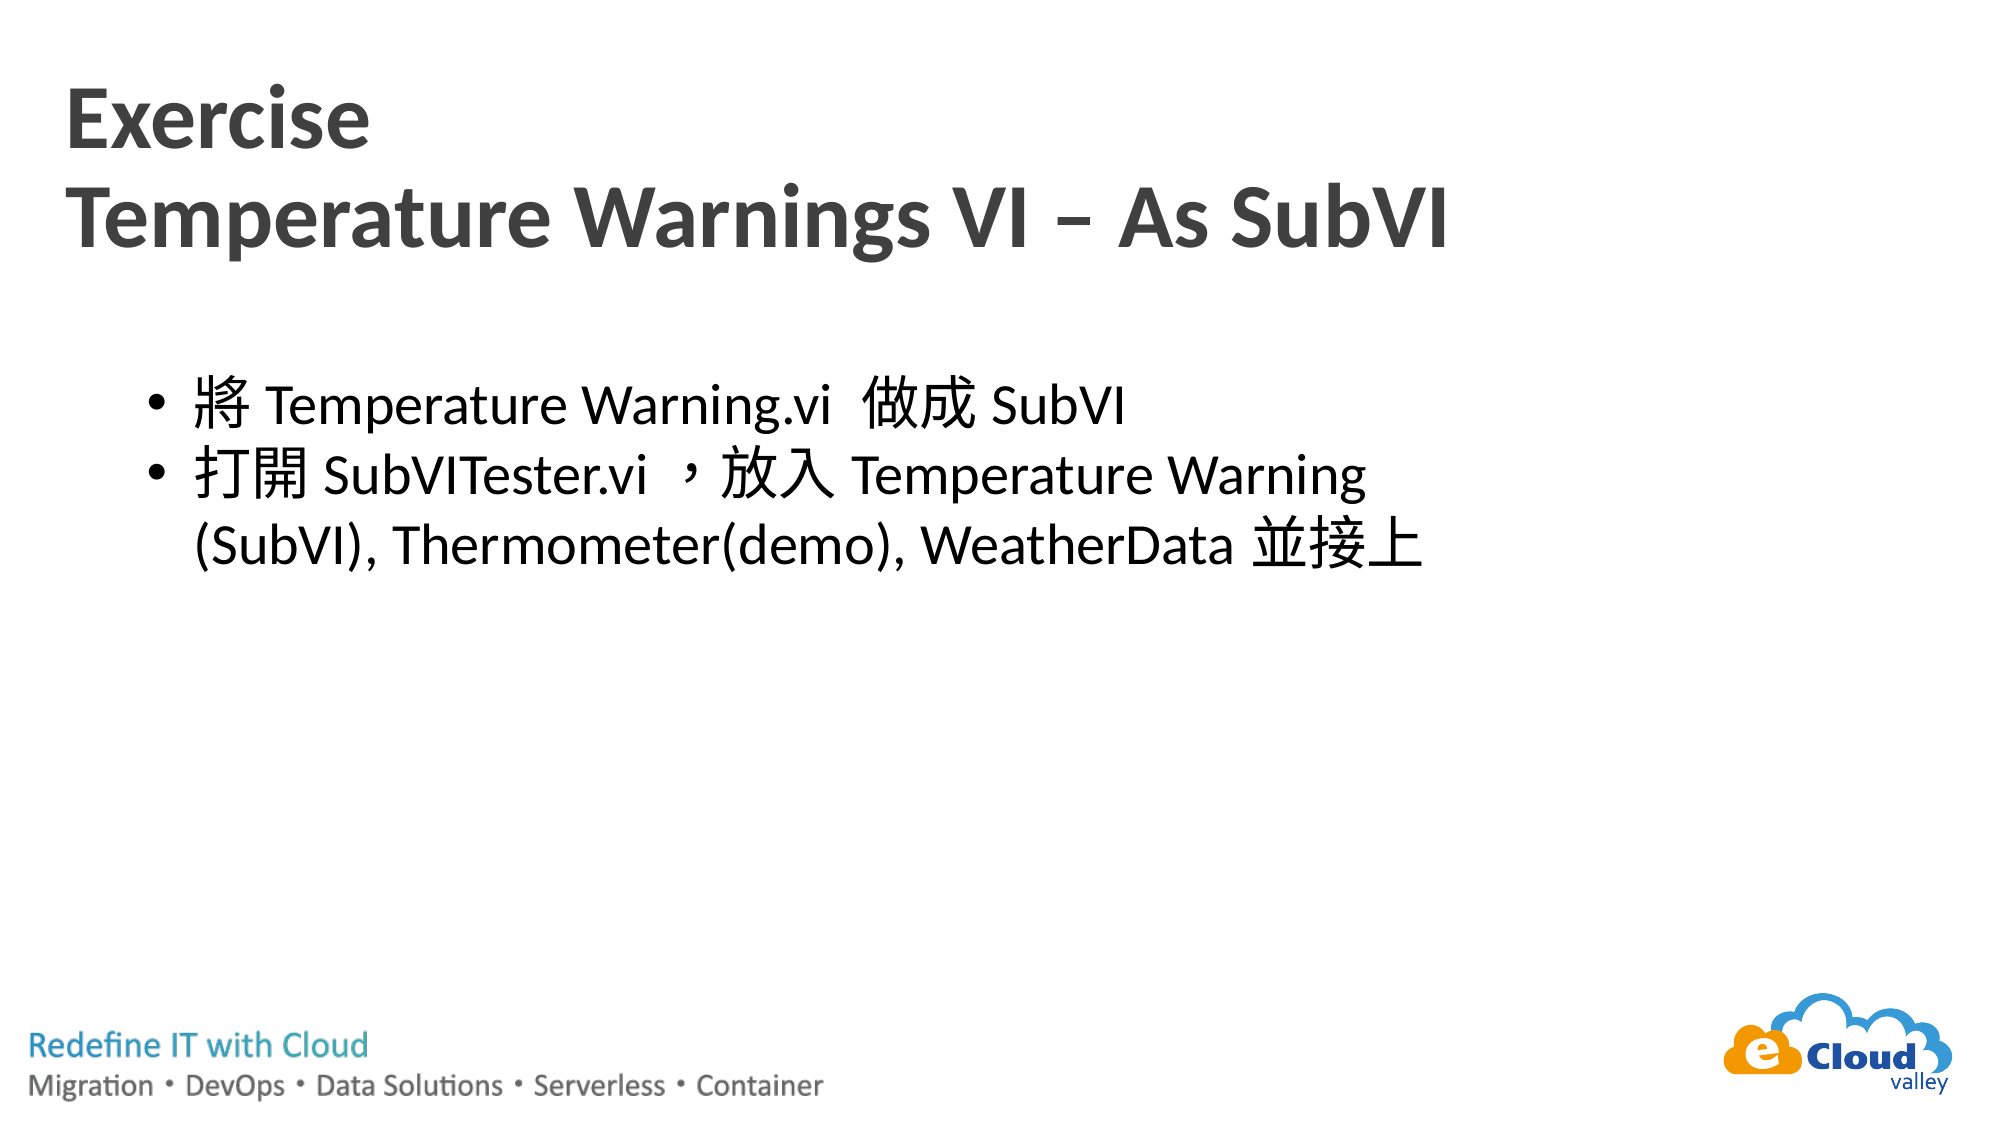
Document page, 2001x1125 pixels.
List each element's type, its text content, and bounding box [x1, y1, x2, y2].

title Exercise Temperature Warnings VI – As SubVI [50, 59, 1941, 278]
picture [1688, 961, 1987, 1124]
text_box 將Temperature Warning.vi 做成SubVI 打開SubVITester.vi，放入Temperature Warning (SubVI), Thermometer(demo), WeatherData並接上 [131, 359, 1498, 724]
picture [11, 1012, 837, 1118]
